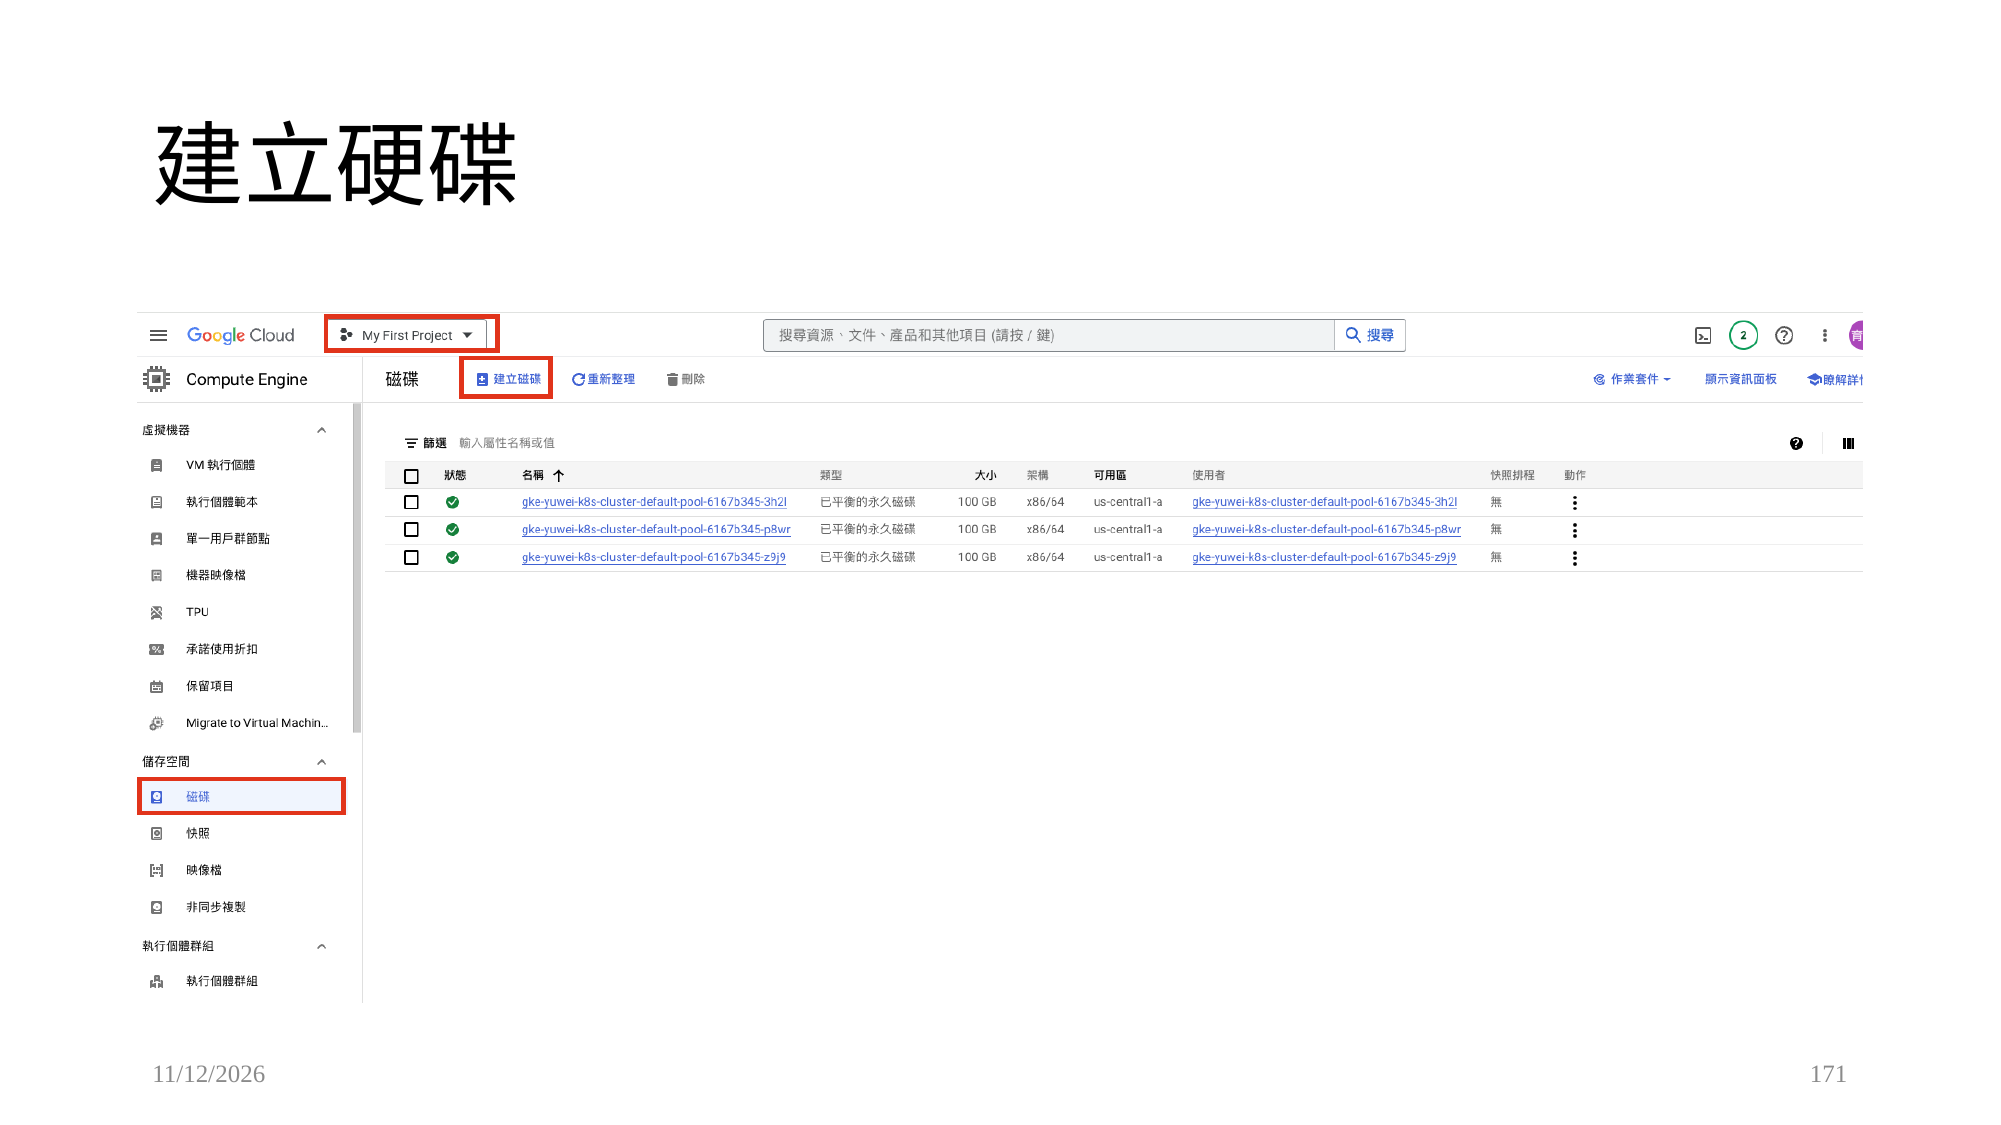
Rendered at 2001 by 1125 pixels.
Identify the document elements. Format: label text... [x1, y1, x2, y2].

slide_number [137, 1042, 588, 1103]
slide_number 171 [1412, 1042, 1863, 1103]
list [137, 309, 1863, 1004]
title 建立硬碟 [137, 59, 1863, 278]
